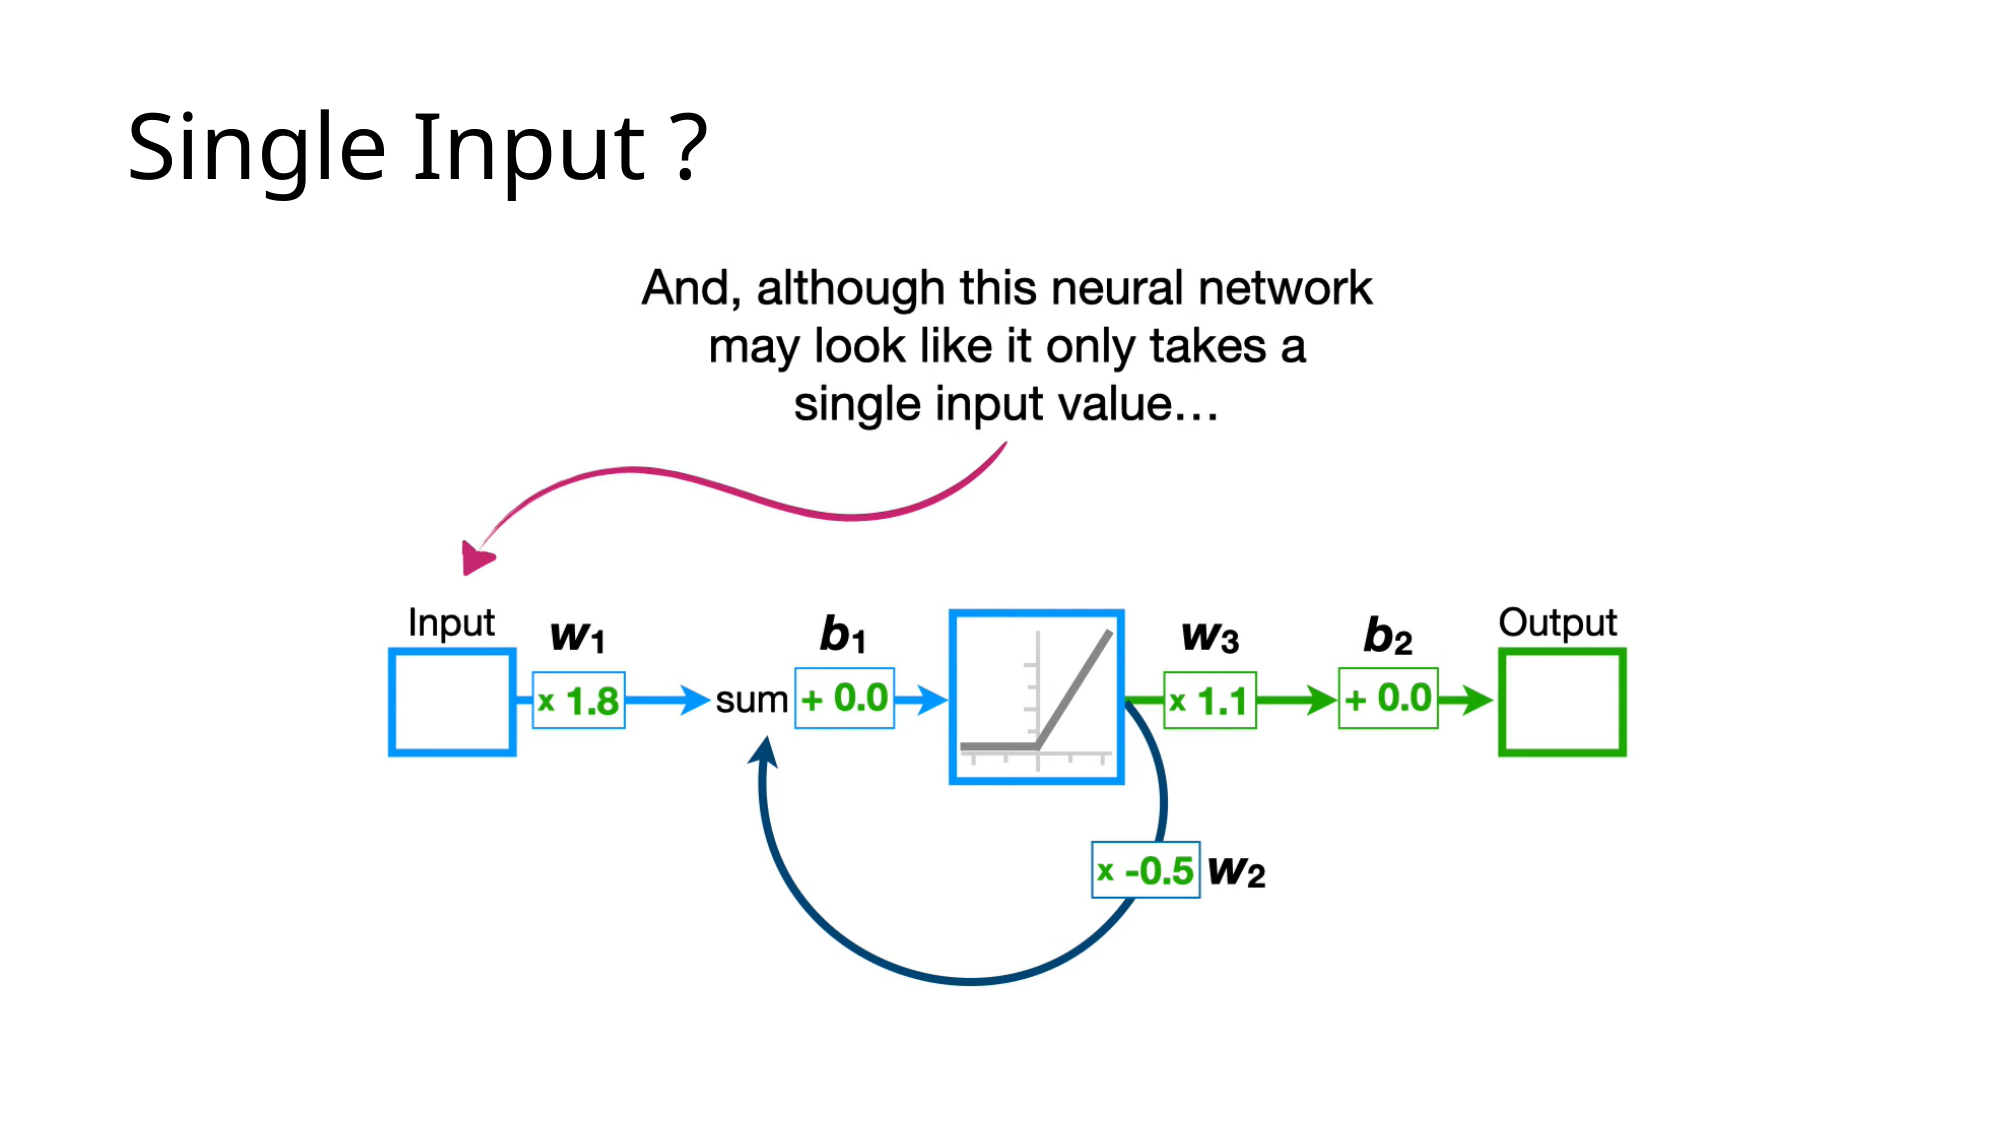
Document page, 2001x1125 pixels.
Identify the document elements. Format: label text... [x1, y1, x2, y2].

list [343, 231, 1652, 1025]
title Single Input ? [111, 41, 1837, 259]
